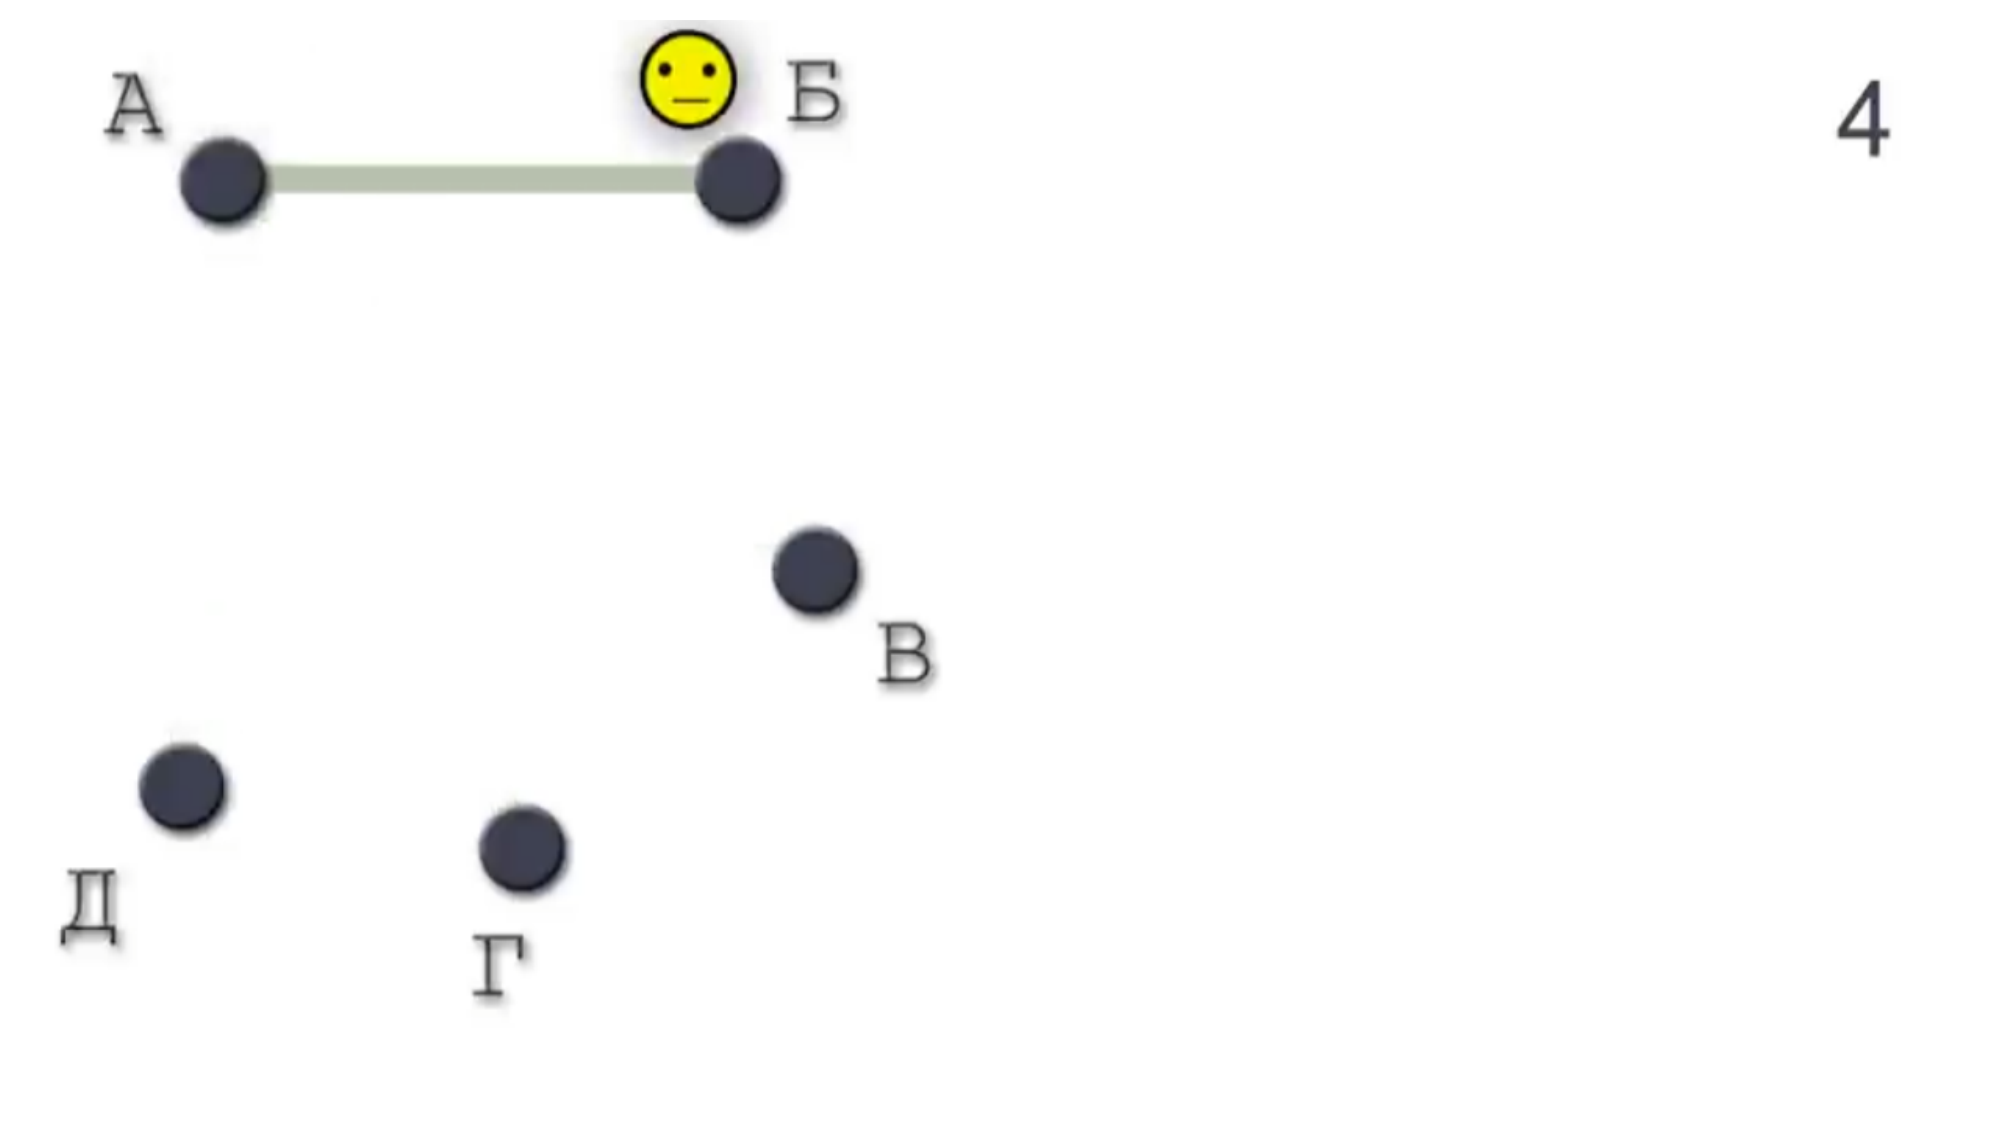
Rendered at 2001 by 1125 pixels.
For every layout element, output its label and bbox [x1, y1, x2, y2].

picture [0, 20, 1032, 1074]
picture [1763, 47, 1951, 193]
